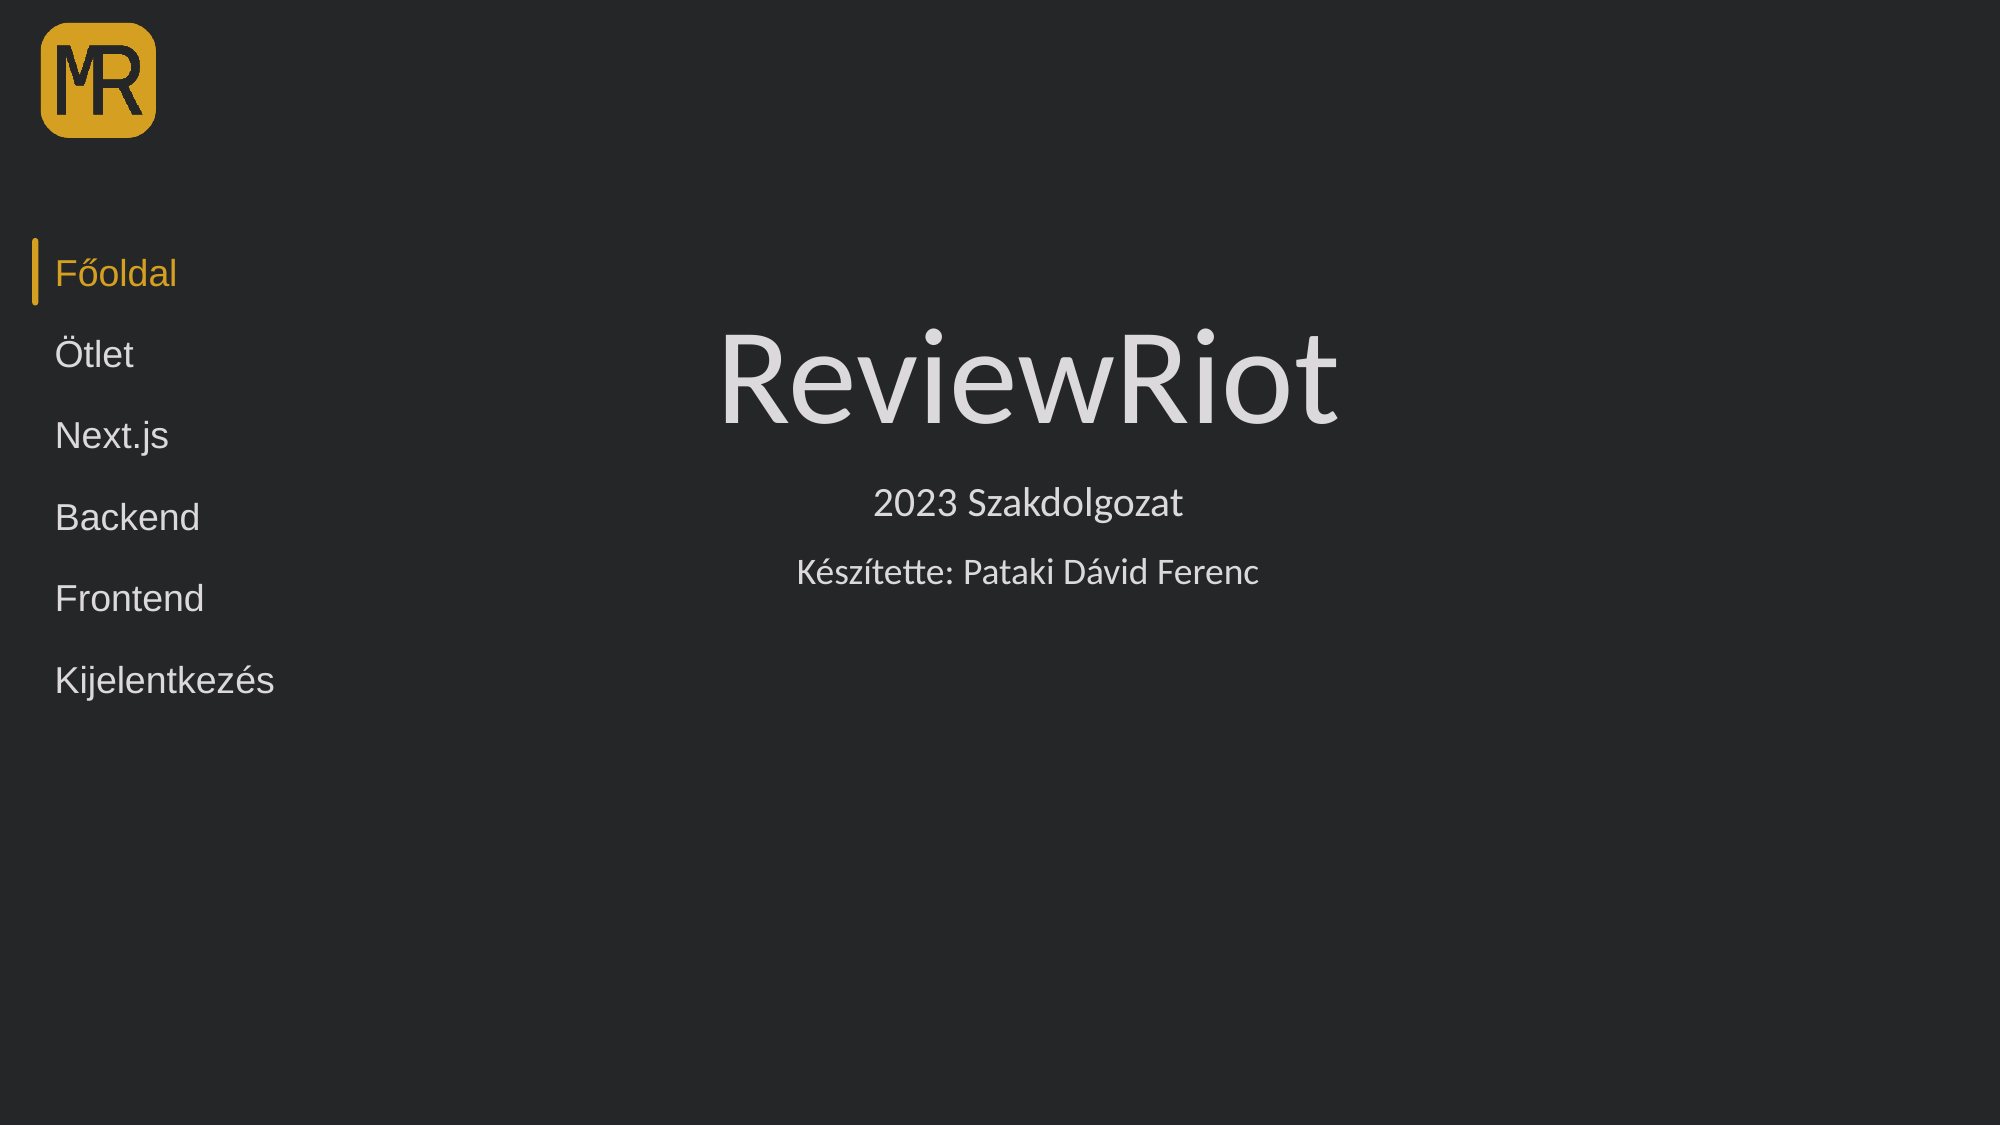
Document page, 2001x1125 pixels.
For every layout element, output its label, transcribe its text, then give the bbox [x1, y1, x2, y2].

text_box 2023 Szakdolgozat [858, 467, 1199, 533]
text_box Kijelentkezés [39, 648, 290, 708]
text_box [31, 236, 40, 307]
text_box ReviewRiot [701, 278, 1356, 459]
picture [39, 21, 157, 139]
text_box Ötlet [39, 322, 149, 383]
text_box Next.js [40, 404, 185, 464]
text_box Frontend [40, 566, 220, 627]
text_box Főoldal [40, 241, 193, 302]
text_box Készítette: Pataki Dávid Ferenc [782, 539, 1275, 600]
text_box Backend [40, 485, 216, 546]
